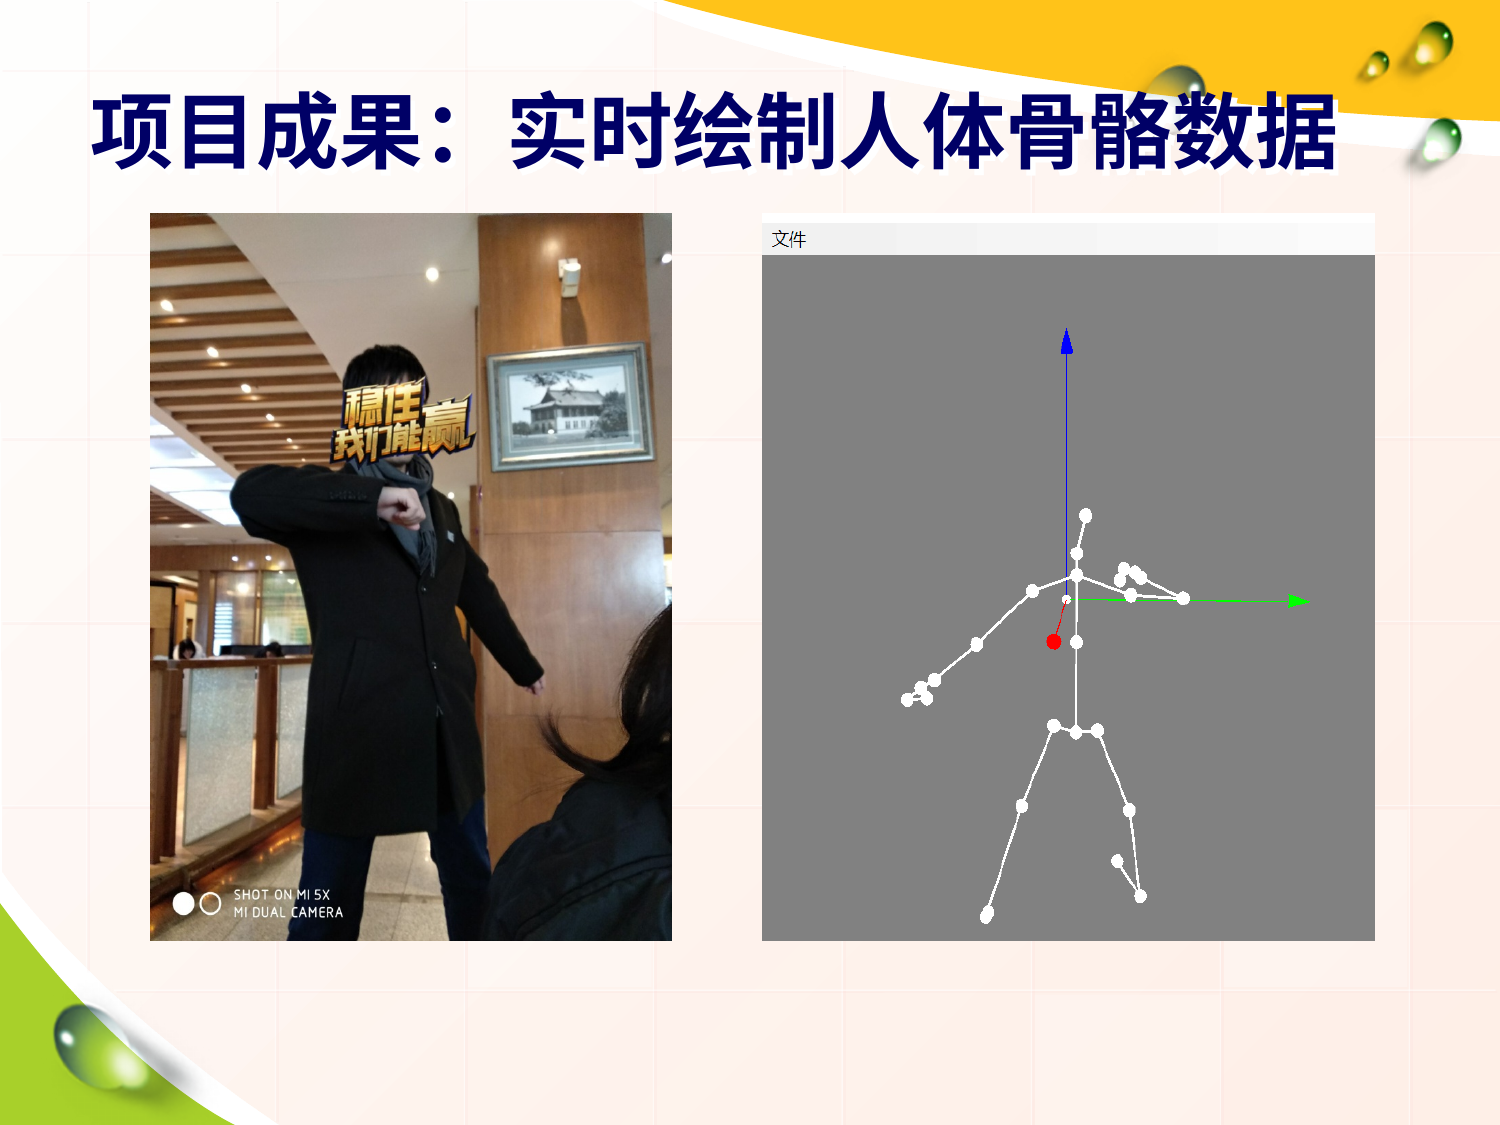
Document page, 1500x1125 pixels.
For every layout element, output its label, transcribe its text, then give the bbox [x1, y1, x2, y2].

title 项目成果：实时绘制人体骨骼数据 [75, 53, 1425, 206]
picture [0, 213, 673, 1125]
picture [762, 0, 1500, 941]
